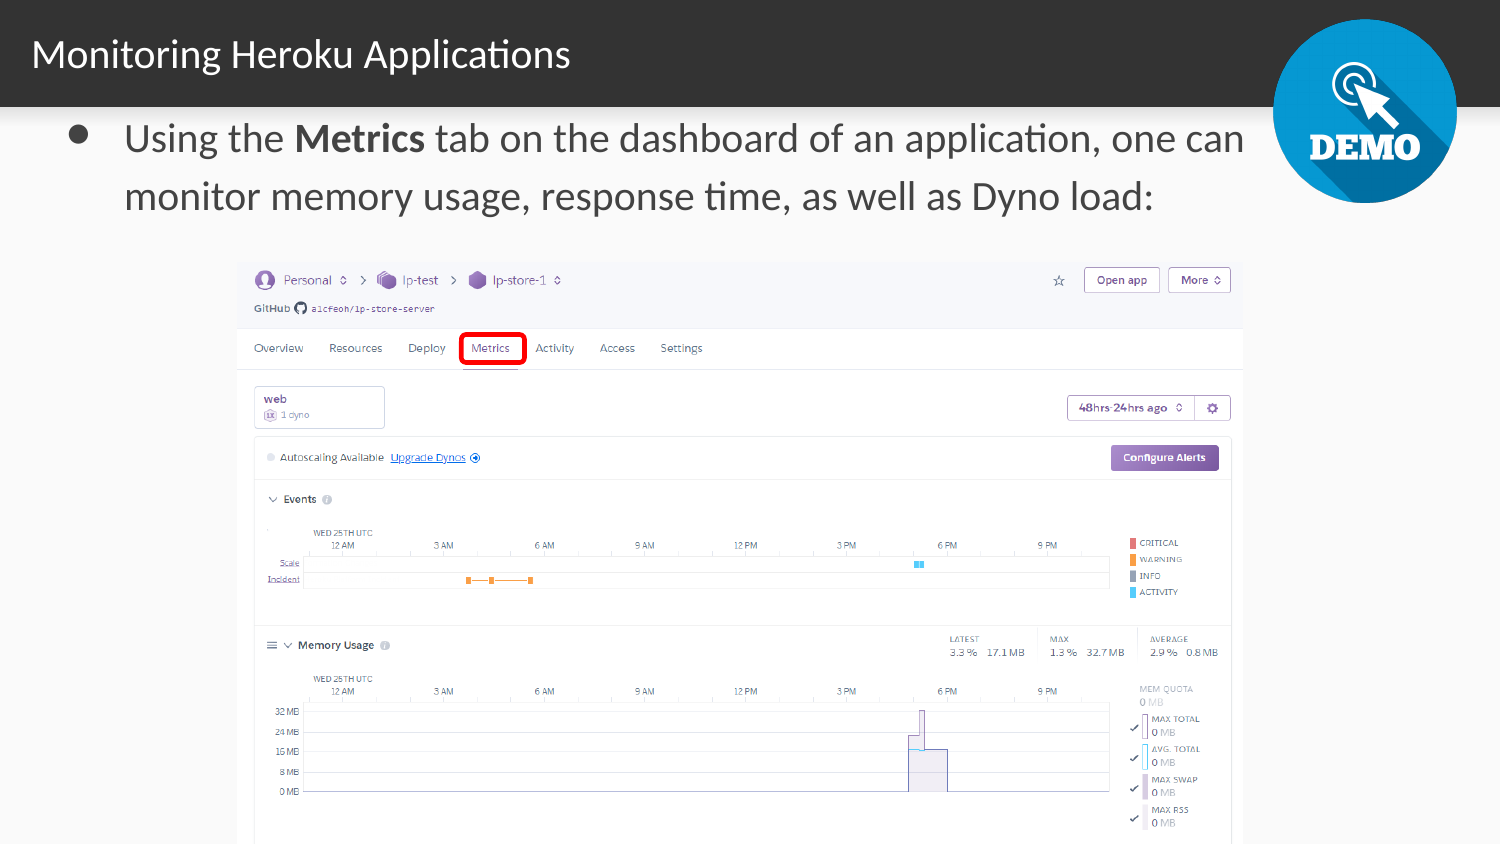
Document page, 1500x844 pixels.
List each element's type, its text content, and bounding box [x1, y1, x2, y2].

picture [1311, 135, 1334, 159]
picture [1344, 73, 1364, 94]
picture [1395, 134, 1419, 160]
picture [1273, 125, 1349, 203]
title Monitoring Heroku Applications [16, 2, 1464, 102]
picture [1273, 19, 1350, 96]
picture [1380, 19, 1457, 94]
picture [1333, 63, 1375, 105]
picture [1360, 135, 1393, 159]
picture [1355, 85, 1398, 128]
picture [1337, 135, 1357, 159]
picture [1382, 127, 1457, 203]
list Using the Metrics tab on the dashboard of an application, one can monitor memory usage, response time, as well as Dyno load: [34, 88, 1465, 806]
picture [237, 262, 1243, 844]
